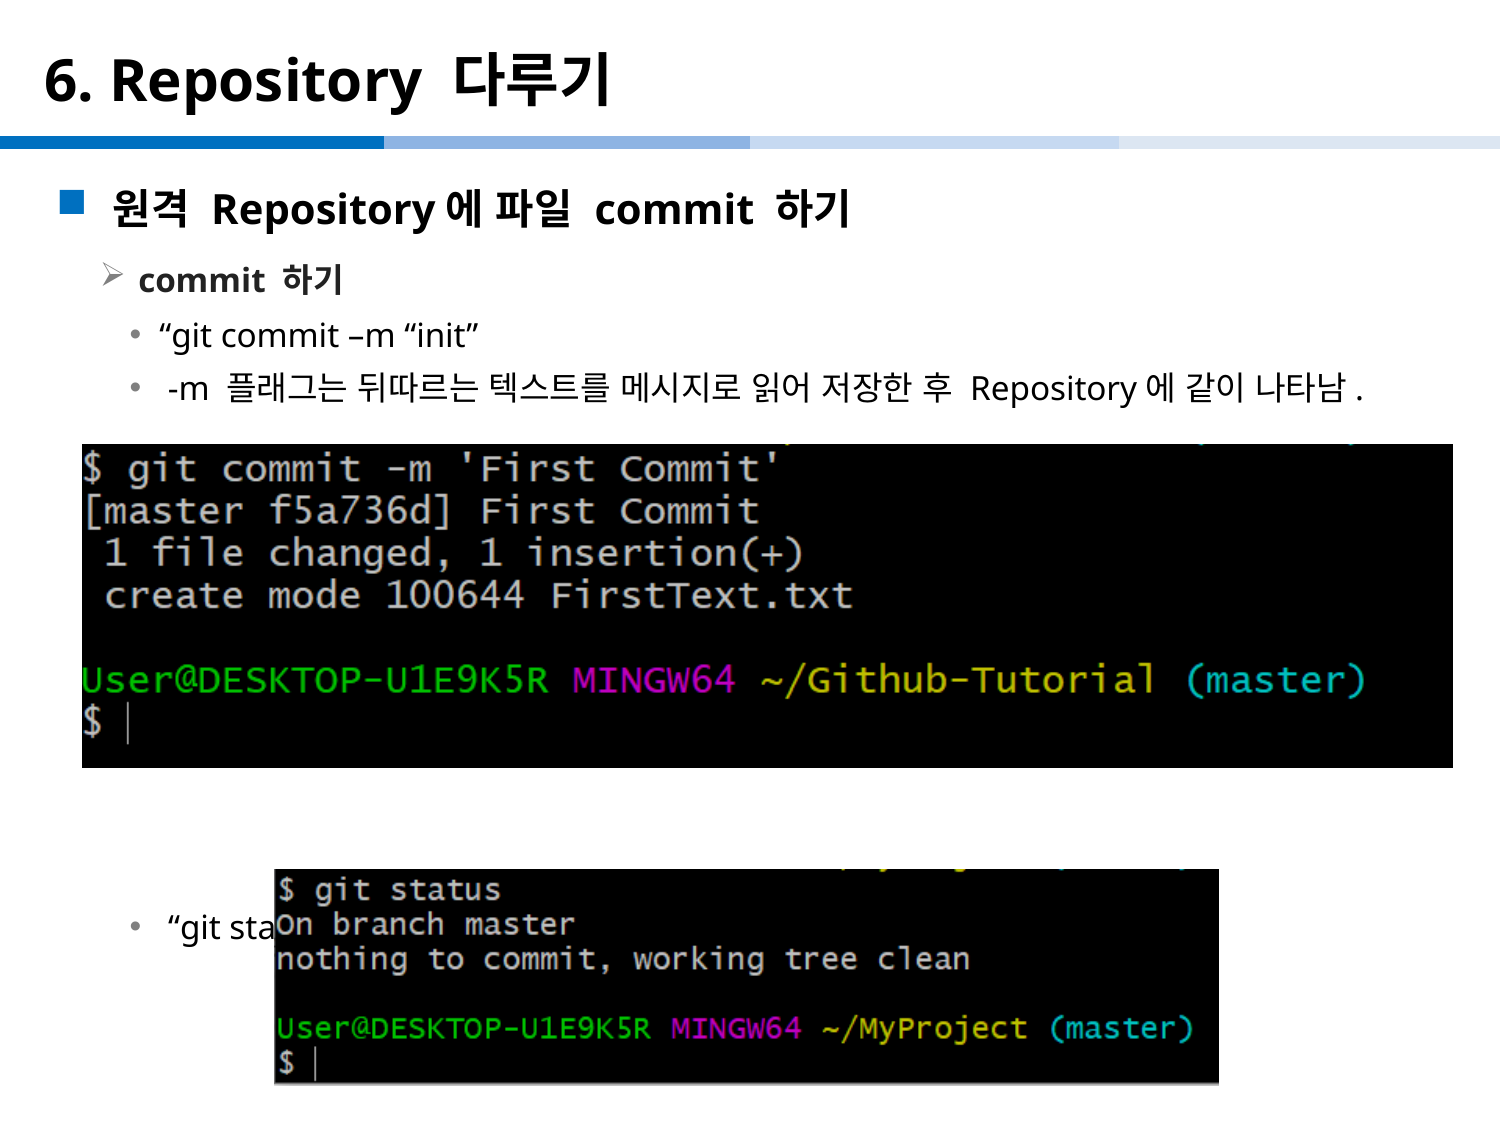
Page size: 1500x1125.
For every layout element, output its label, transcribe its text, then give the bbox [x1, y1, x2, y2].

title 6. Repository 다루기 [29, 32, 1270, 124]
picture [274, 869, 1220, 1086]
list 원격 Repository에 파일 commit 하기 commit 하기 “git commit –m “init” -m 플래그는 뒤따르는 텍스트를 메시지로 읽어 저장한 후 Repository에 같이 나타남. “git status” 결과 [40, 149, 1453, 1107]
picture [81, 444, 1453, 769]
